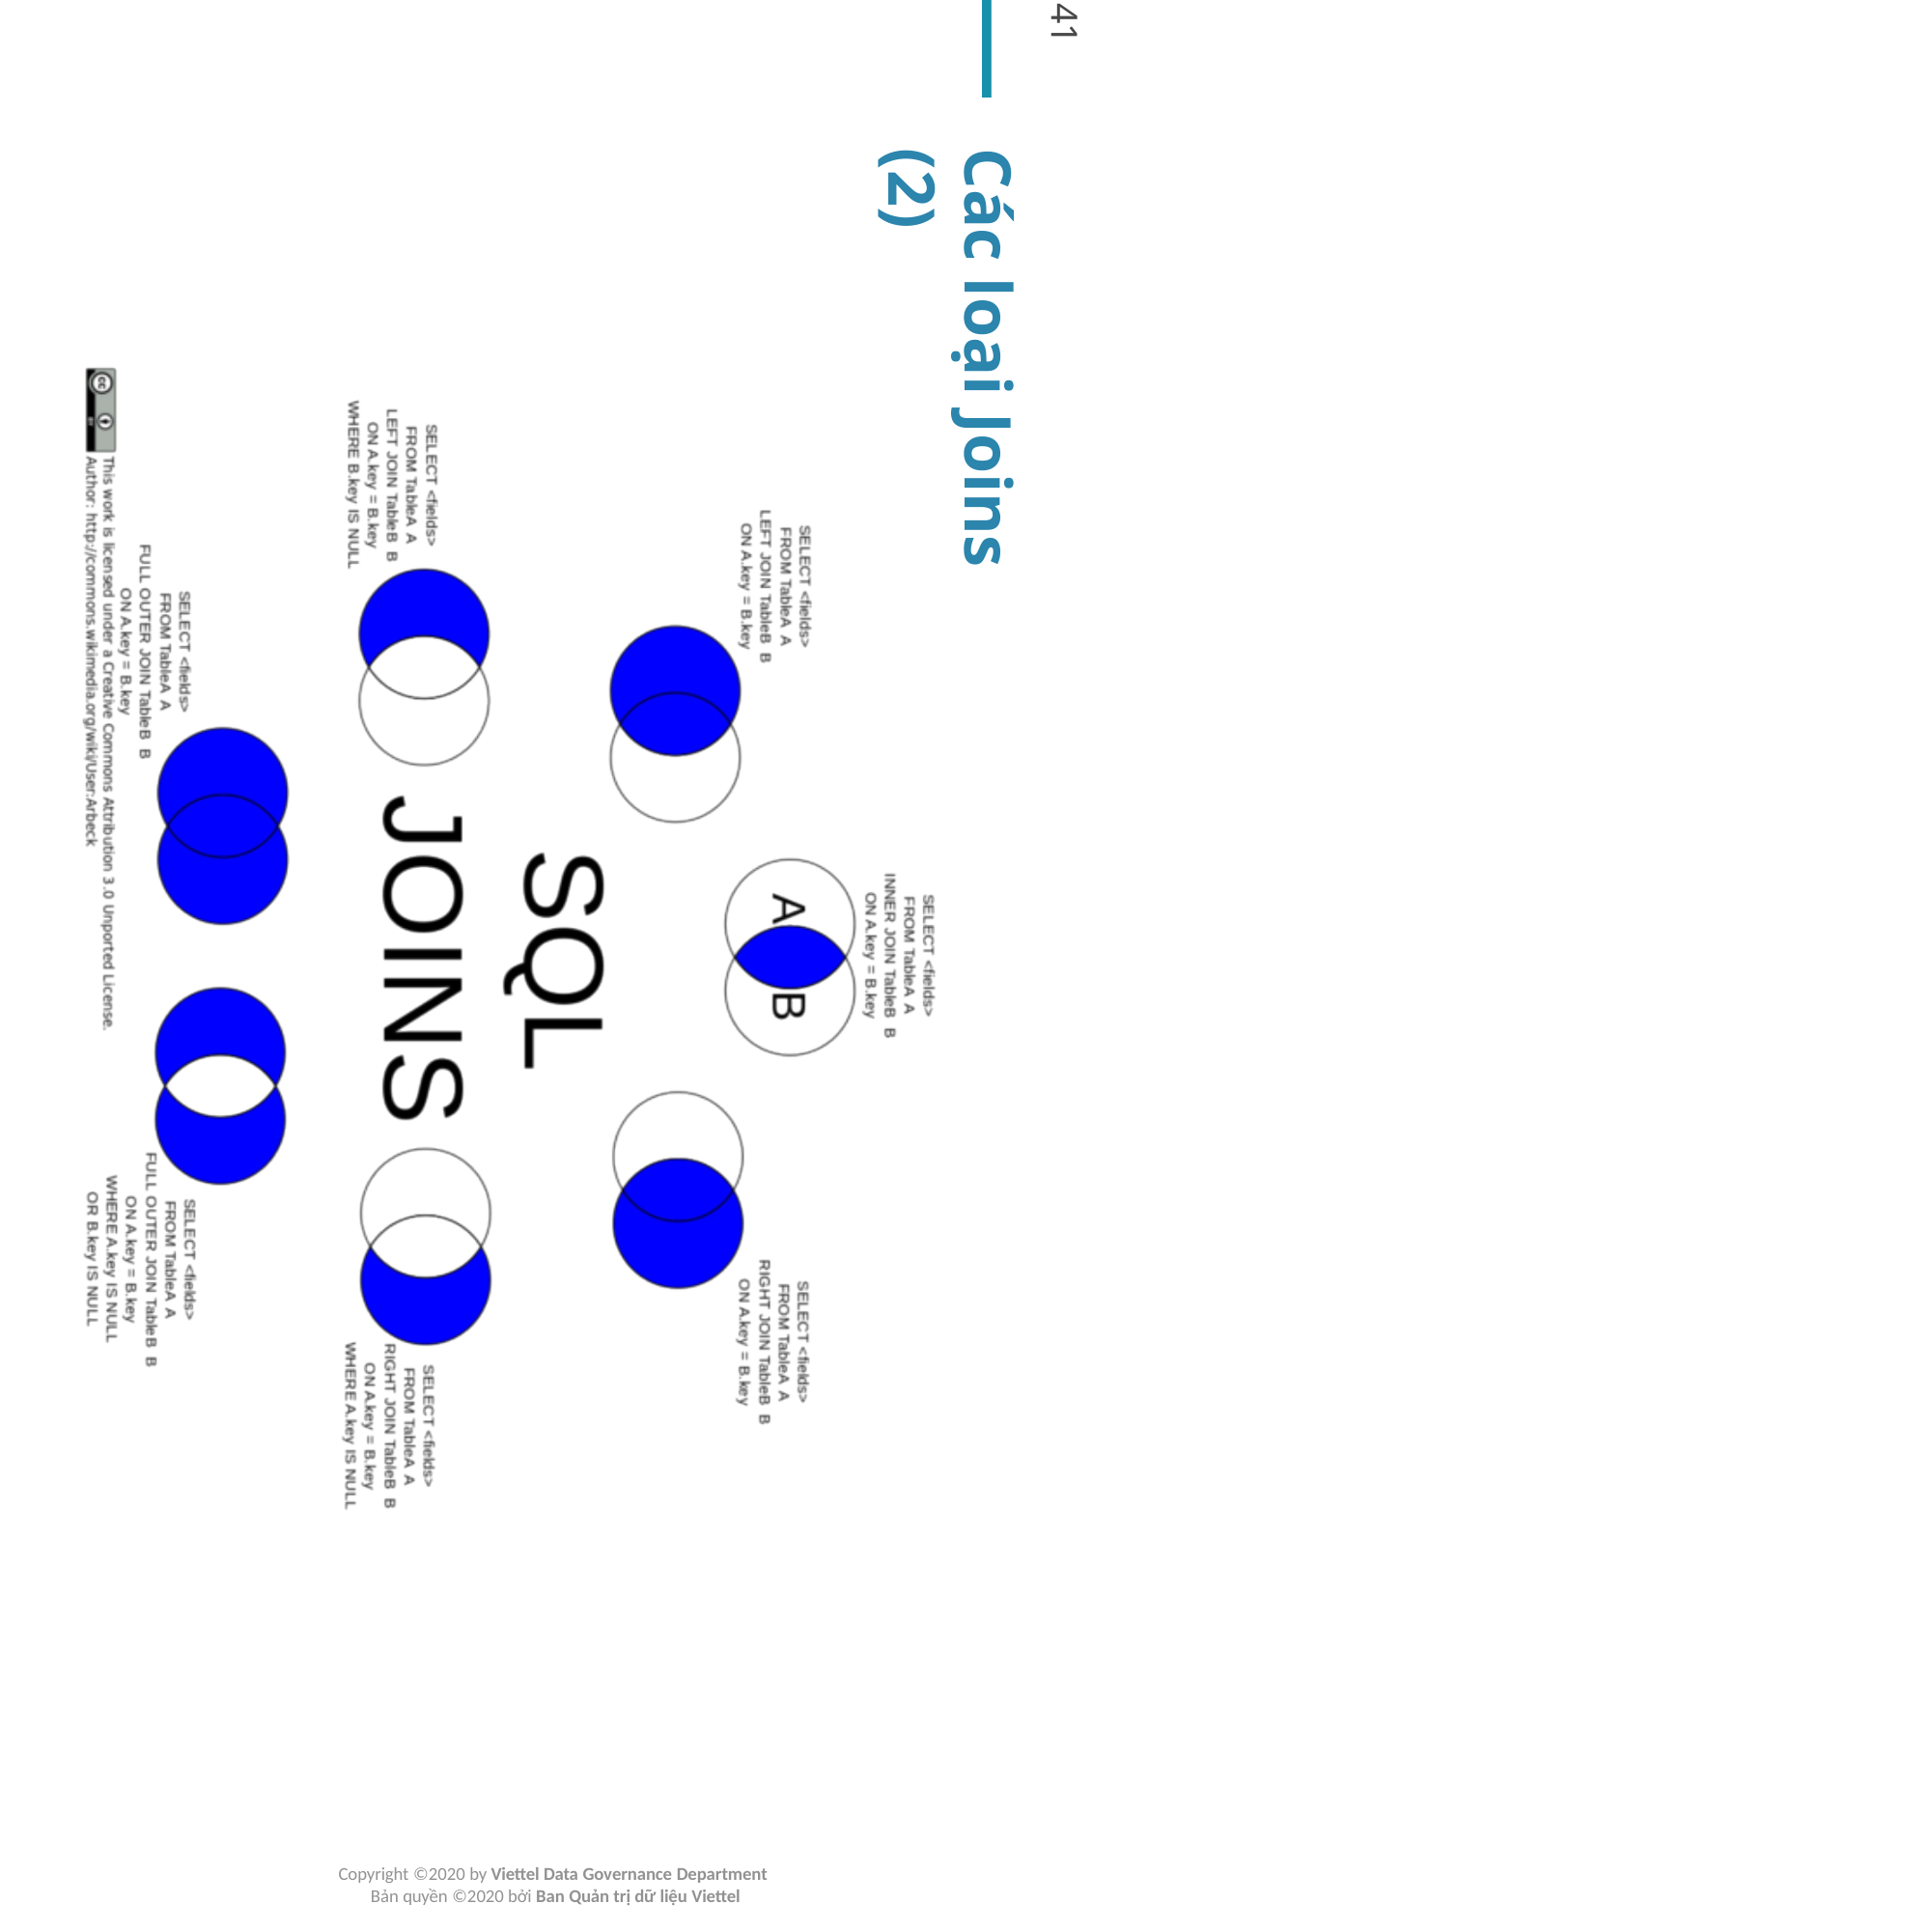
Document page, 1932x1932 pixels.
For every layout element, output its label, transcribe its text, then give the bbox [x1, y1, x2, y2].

text_box 41 [1040, 0, 1088, 46]
text_box Các loại Joins (2) [948, 145, 1030, 628]
picture [81, 358, 940, 1573]
text_box Copyright ©2020 by Viettel Data Governance Department Bản quyền ©2020 bởi Ban Quản trị dữ liệu Viettel [334, 1861, 772, 1907]
picture [982, 0, 992, 98]
